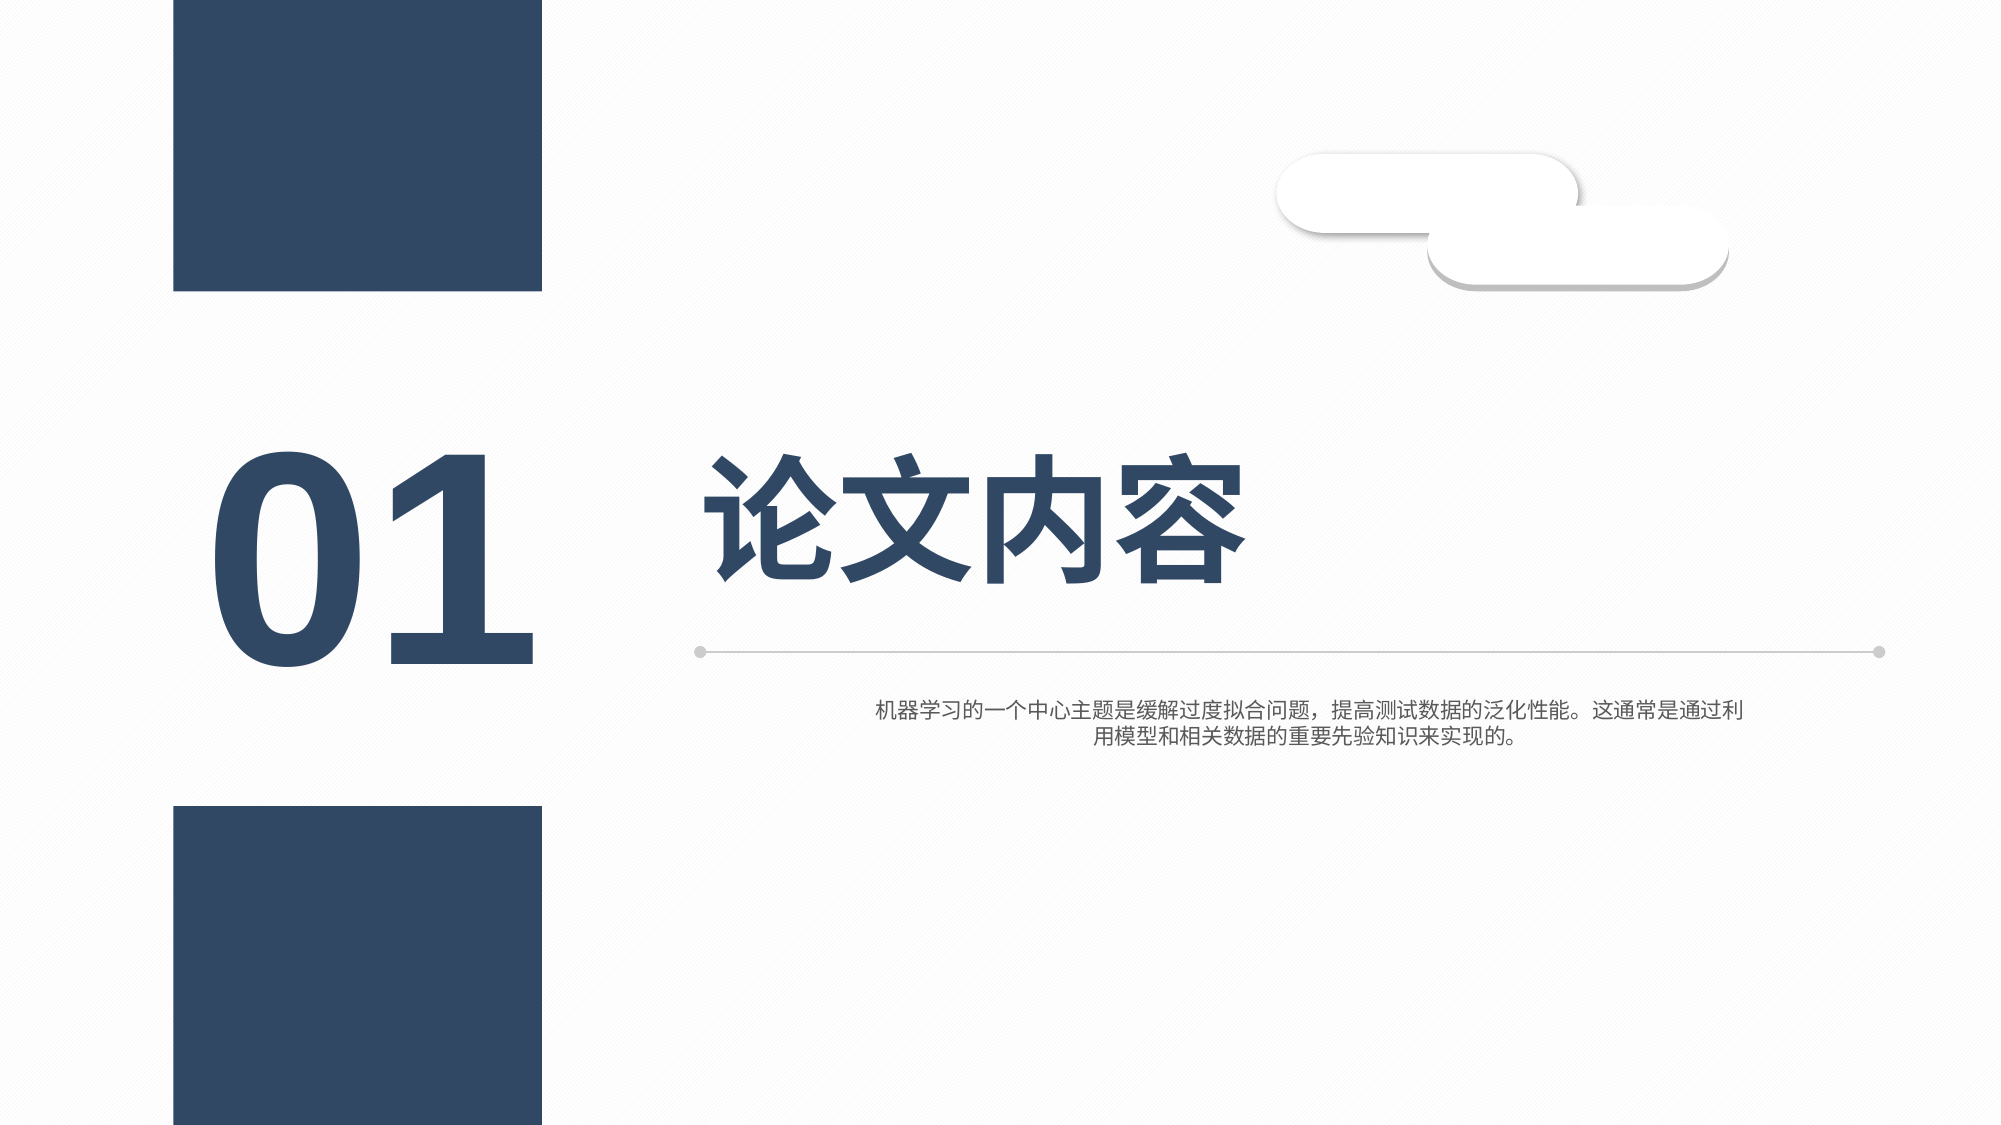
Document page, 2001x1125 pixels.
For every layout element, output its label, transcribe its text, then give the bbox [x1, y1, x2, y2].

text_box 论文内容 [700, 433, 1880, 599]
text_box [1276, 153, 1729, 292]
text_box [172, 805, 543, 1125]
text_box 01 [173, 359, 542, 725]
text_box 机器学习的一个中心主题是缓解过度拟合问题，提高测试数据的泛化性能。这通常是通过利用模型和相关数据的重要先验知识来实现的。 [866, 696, 1755, 749]
text_box [172, 0, 543, 292]
